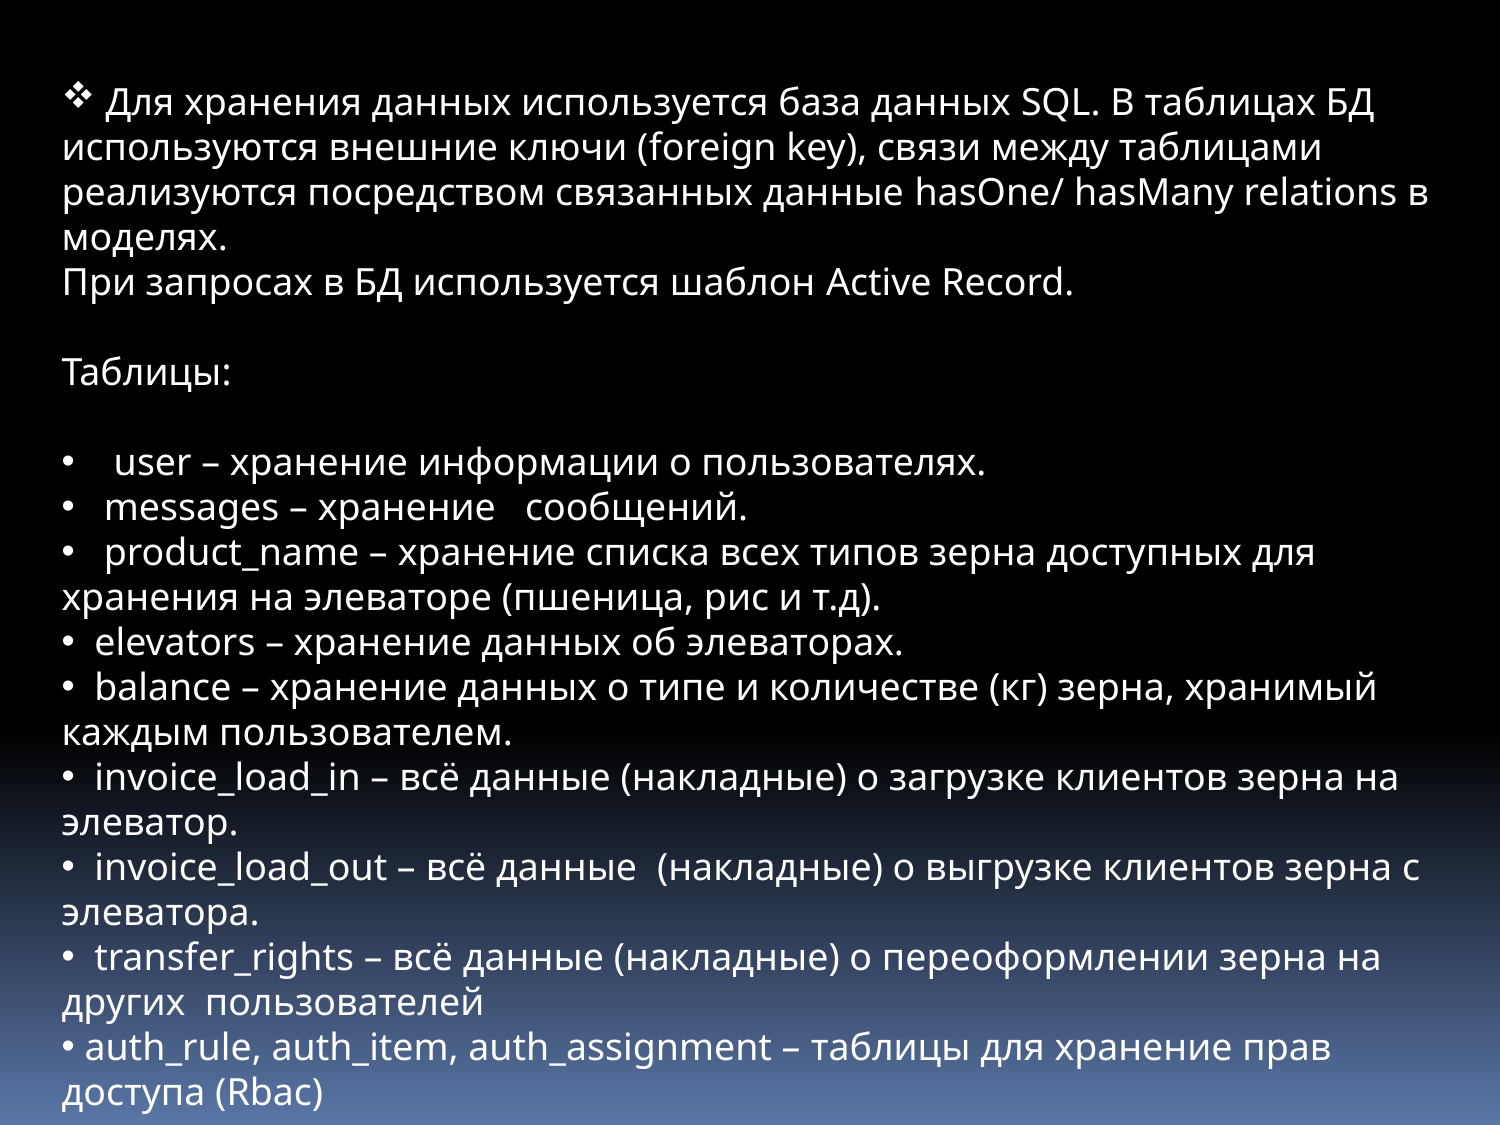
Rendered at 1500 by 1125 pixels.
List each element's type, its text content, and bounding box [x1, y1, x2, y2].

text_box Для хранения данных используется база данных SQL. В таблицах БД используются внешние ключи (foreign key), связи между таблицами реализуются посредством связанных данные hasOne/ hasMany relations в моделях. При запросах в БД используется шаблон Active Record. Таблицы: user – хранение информации о пользователях. messages – хранение сообщений. product_name – хранение списка всех типов зерна доступных для хранения на элеваторе (пшеница, рис и т.д). elevators – хранение данных об элеваторах. balance – хранение данных о типе и количестве (кг) зерна, хранимый каждым пользователем. invoice_load_in – всё данные (накладные) о загрузке клиентов зерна на элеватор. invoice_load_out – всё данные (накладные) о выгрузке клиентов зерна с элеватора. transfer_rights – всё данные (накладные) о переоформлении зерна на других пользователей auth_rule, auth_item, auth_assignment – таблицы для хранение прав доступа (Rbac) [46, 70, 1465, 1120]
